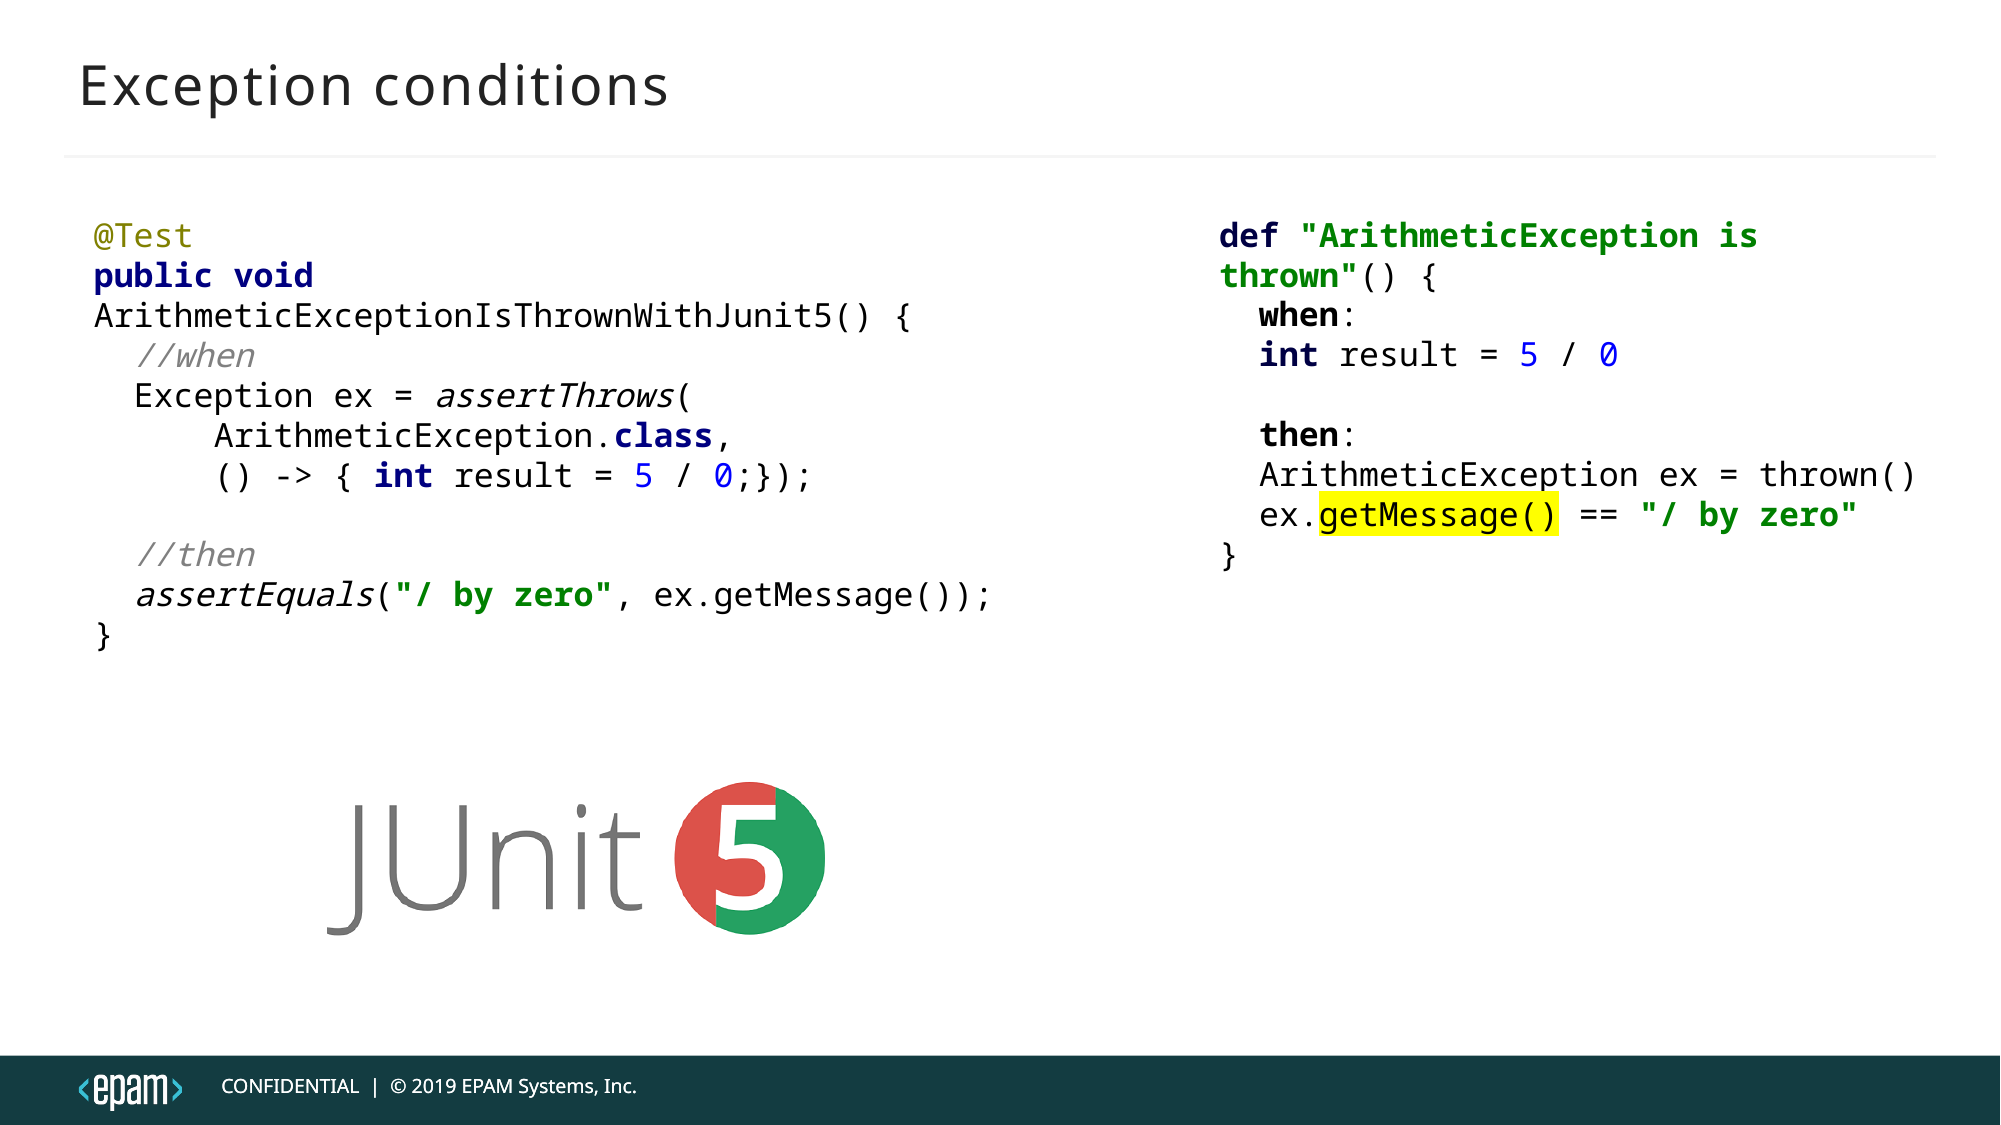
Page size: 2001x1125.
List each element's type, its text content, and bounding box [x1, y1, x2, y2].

text_box def "ArithmeticException is thrown"() { when: int result = 5 / 0 then: ArithmeticException ex = thrown() ex.getMessage() == "/ by zero" } [1204, 206, 1959, 581]
text_box CONFIDENTIAL | © 2019 EPAM Systems, Inc. [206, 1066, 737, 1105]
text_box @Test public void ArithmeticExceptionIsThrownWithJunit5() { //when Exception ex = assertThrows( ArithmeticException.class, () -> { int result = 5 / 0;}); //then assertEquals("/ by zero", ex.getMessage()); } [78, 206, 1087, 661]
picture [274, 766, 891, 944]
title Exception conditions [78, 50, 1922, 116]
